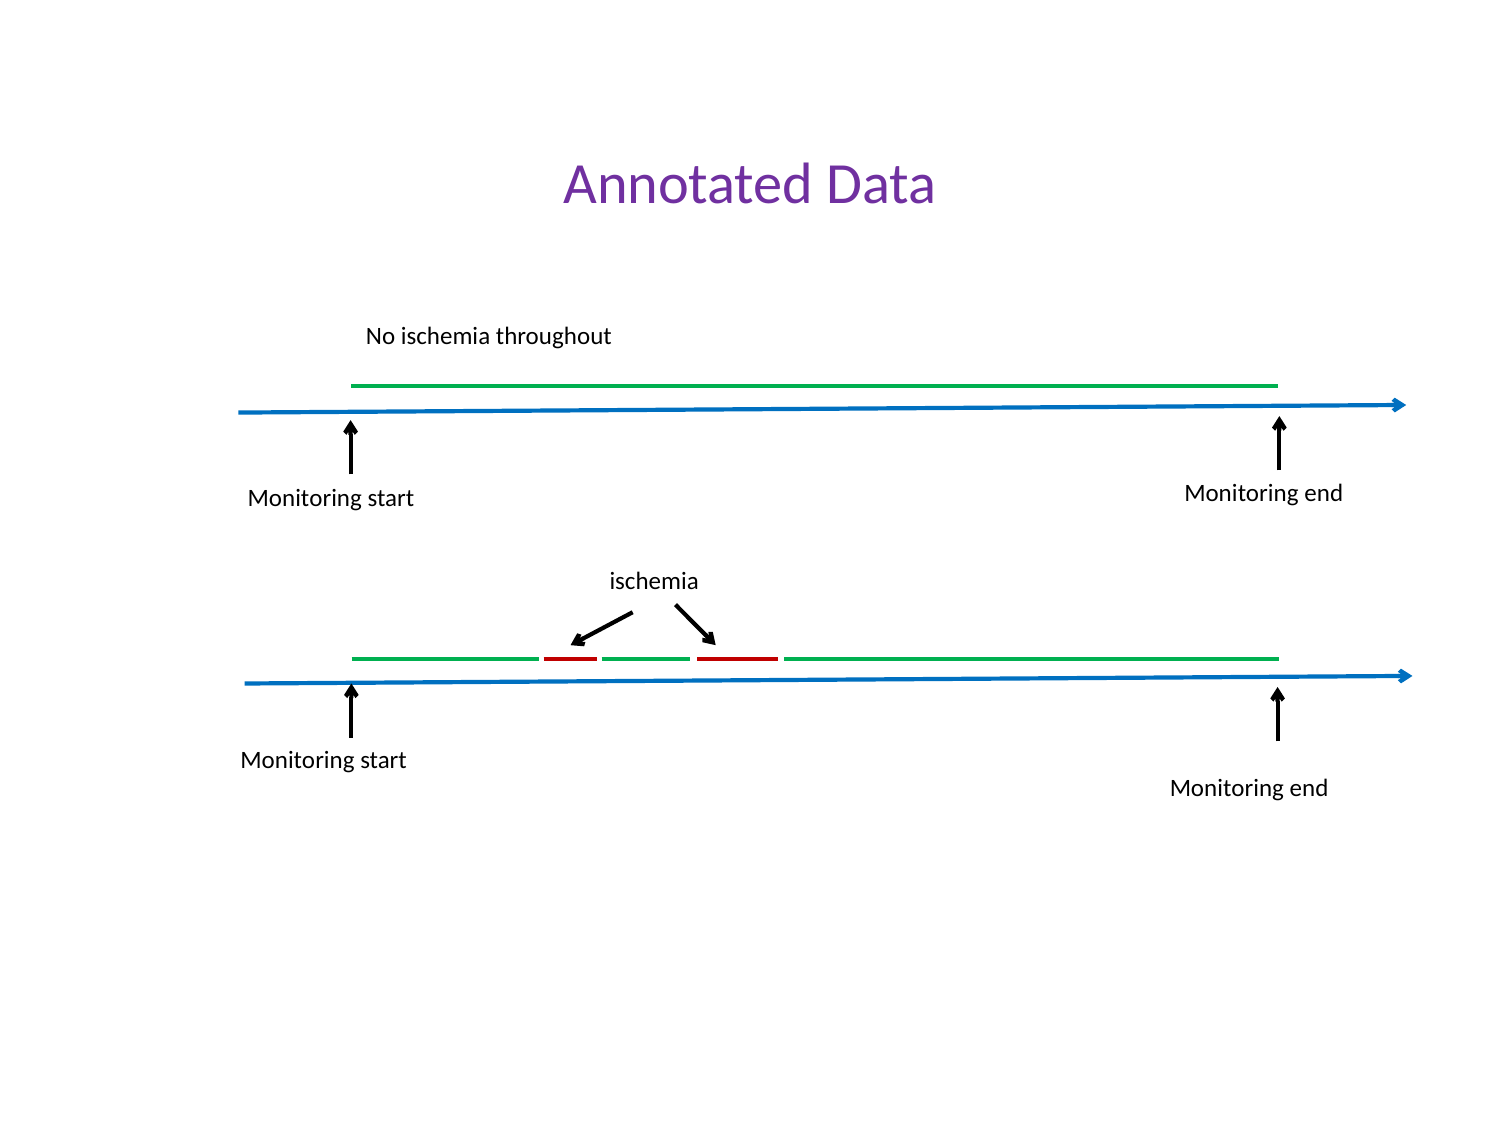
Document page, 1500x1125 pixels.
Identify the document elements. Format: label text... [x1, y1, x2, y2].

text_box Annotated Data [74, 137, 1425, 223]
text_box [77, 312, 1413, 1001]
